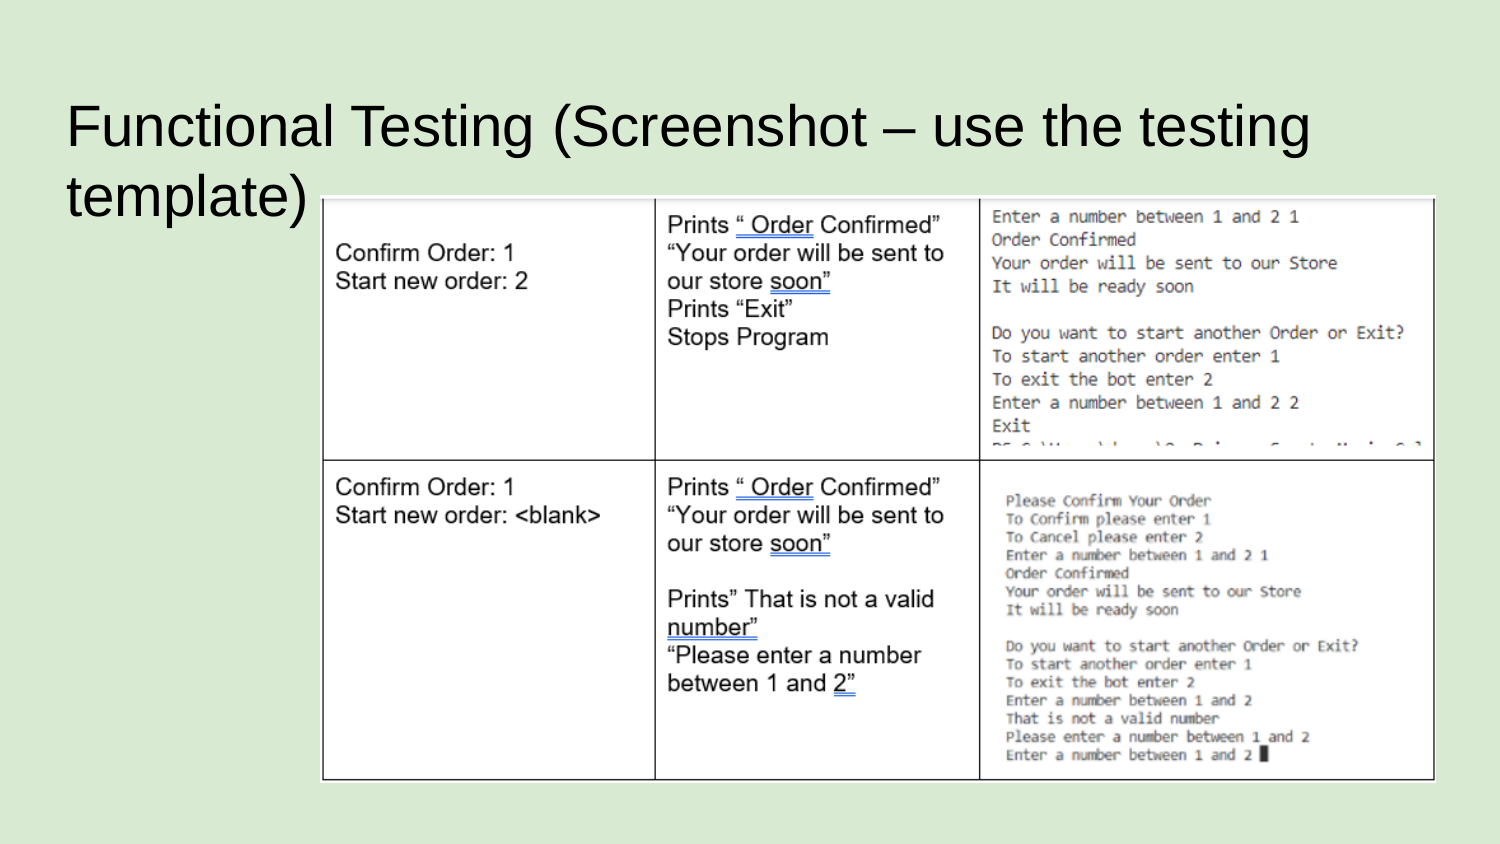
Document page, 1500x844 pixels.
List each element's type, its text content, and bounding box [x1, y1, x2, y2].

picture [320, 195, 1436, 784]
title Functional Testing (Screenshot – use the testing template) [51, 72, 1449, 167]
